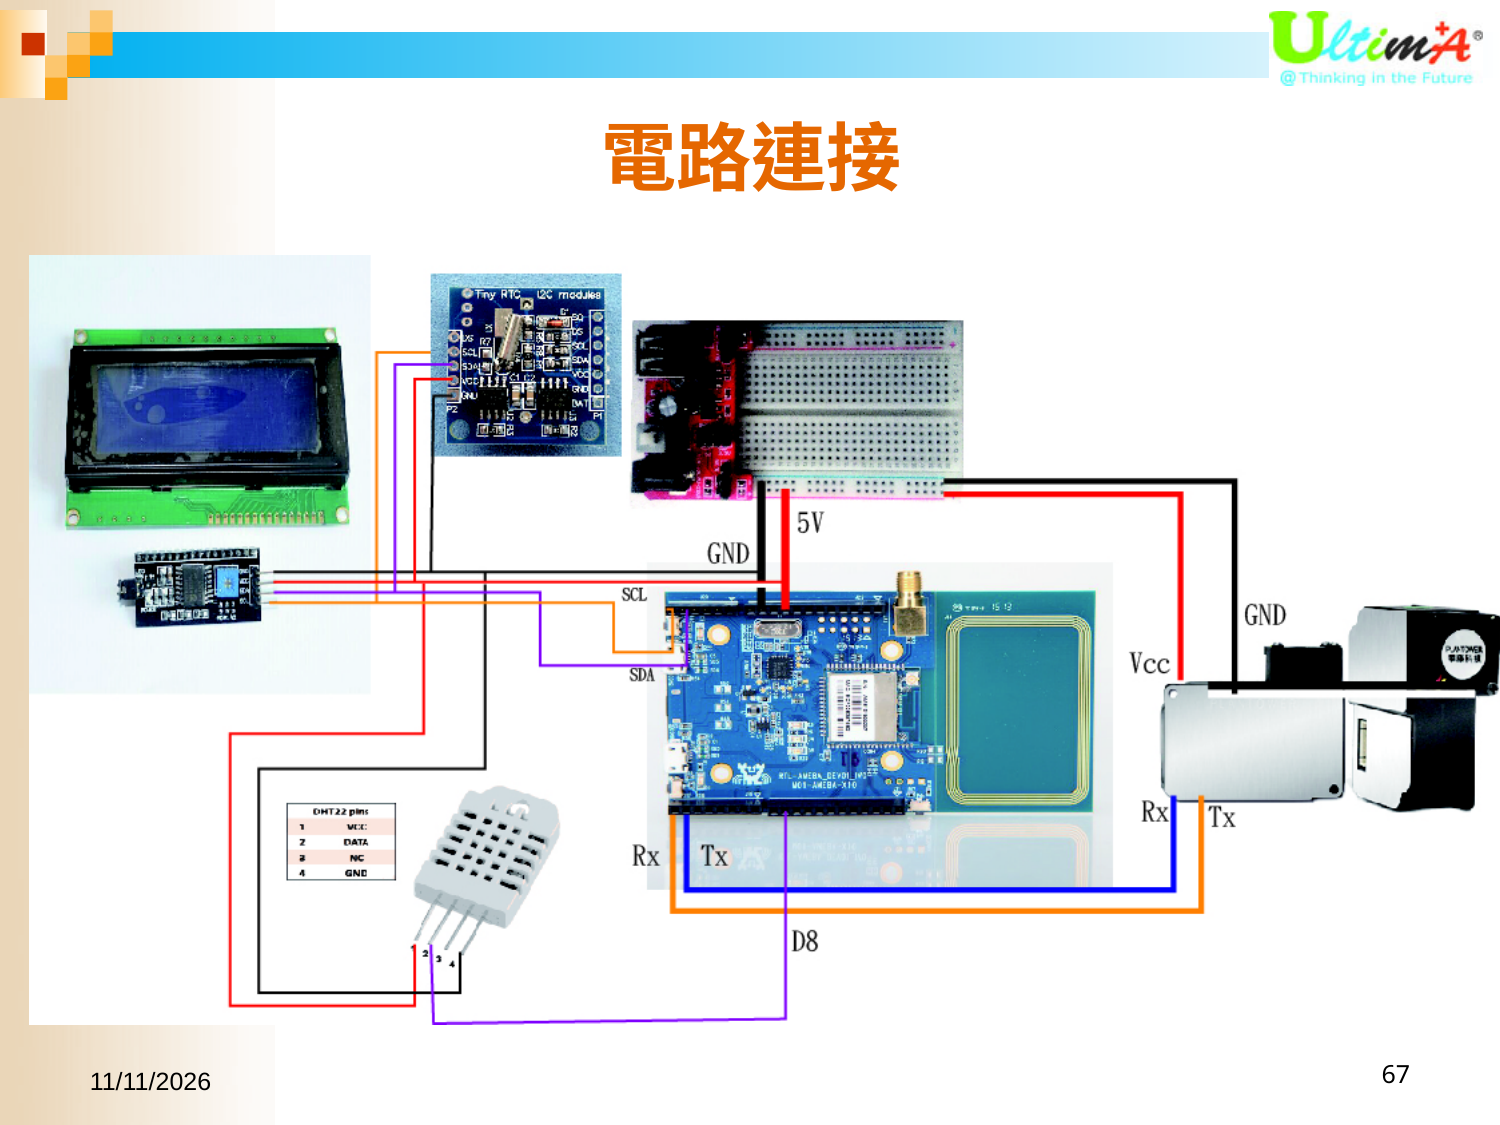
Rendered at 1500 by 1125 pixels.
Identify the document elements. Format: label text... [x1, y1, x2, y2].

picture [29, 255, 1500, 1025]
title 電路連接 [76, 42, 1427, 253]
text_box 2016/10/22 [75, 1033, 425, 1103]
picture [1269, 11, 1483, 86]
text_box 67 [1074, 1033, 1425, 1100]
